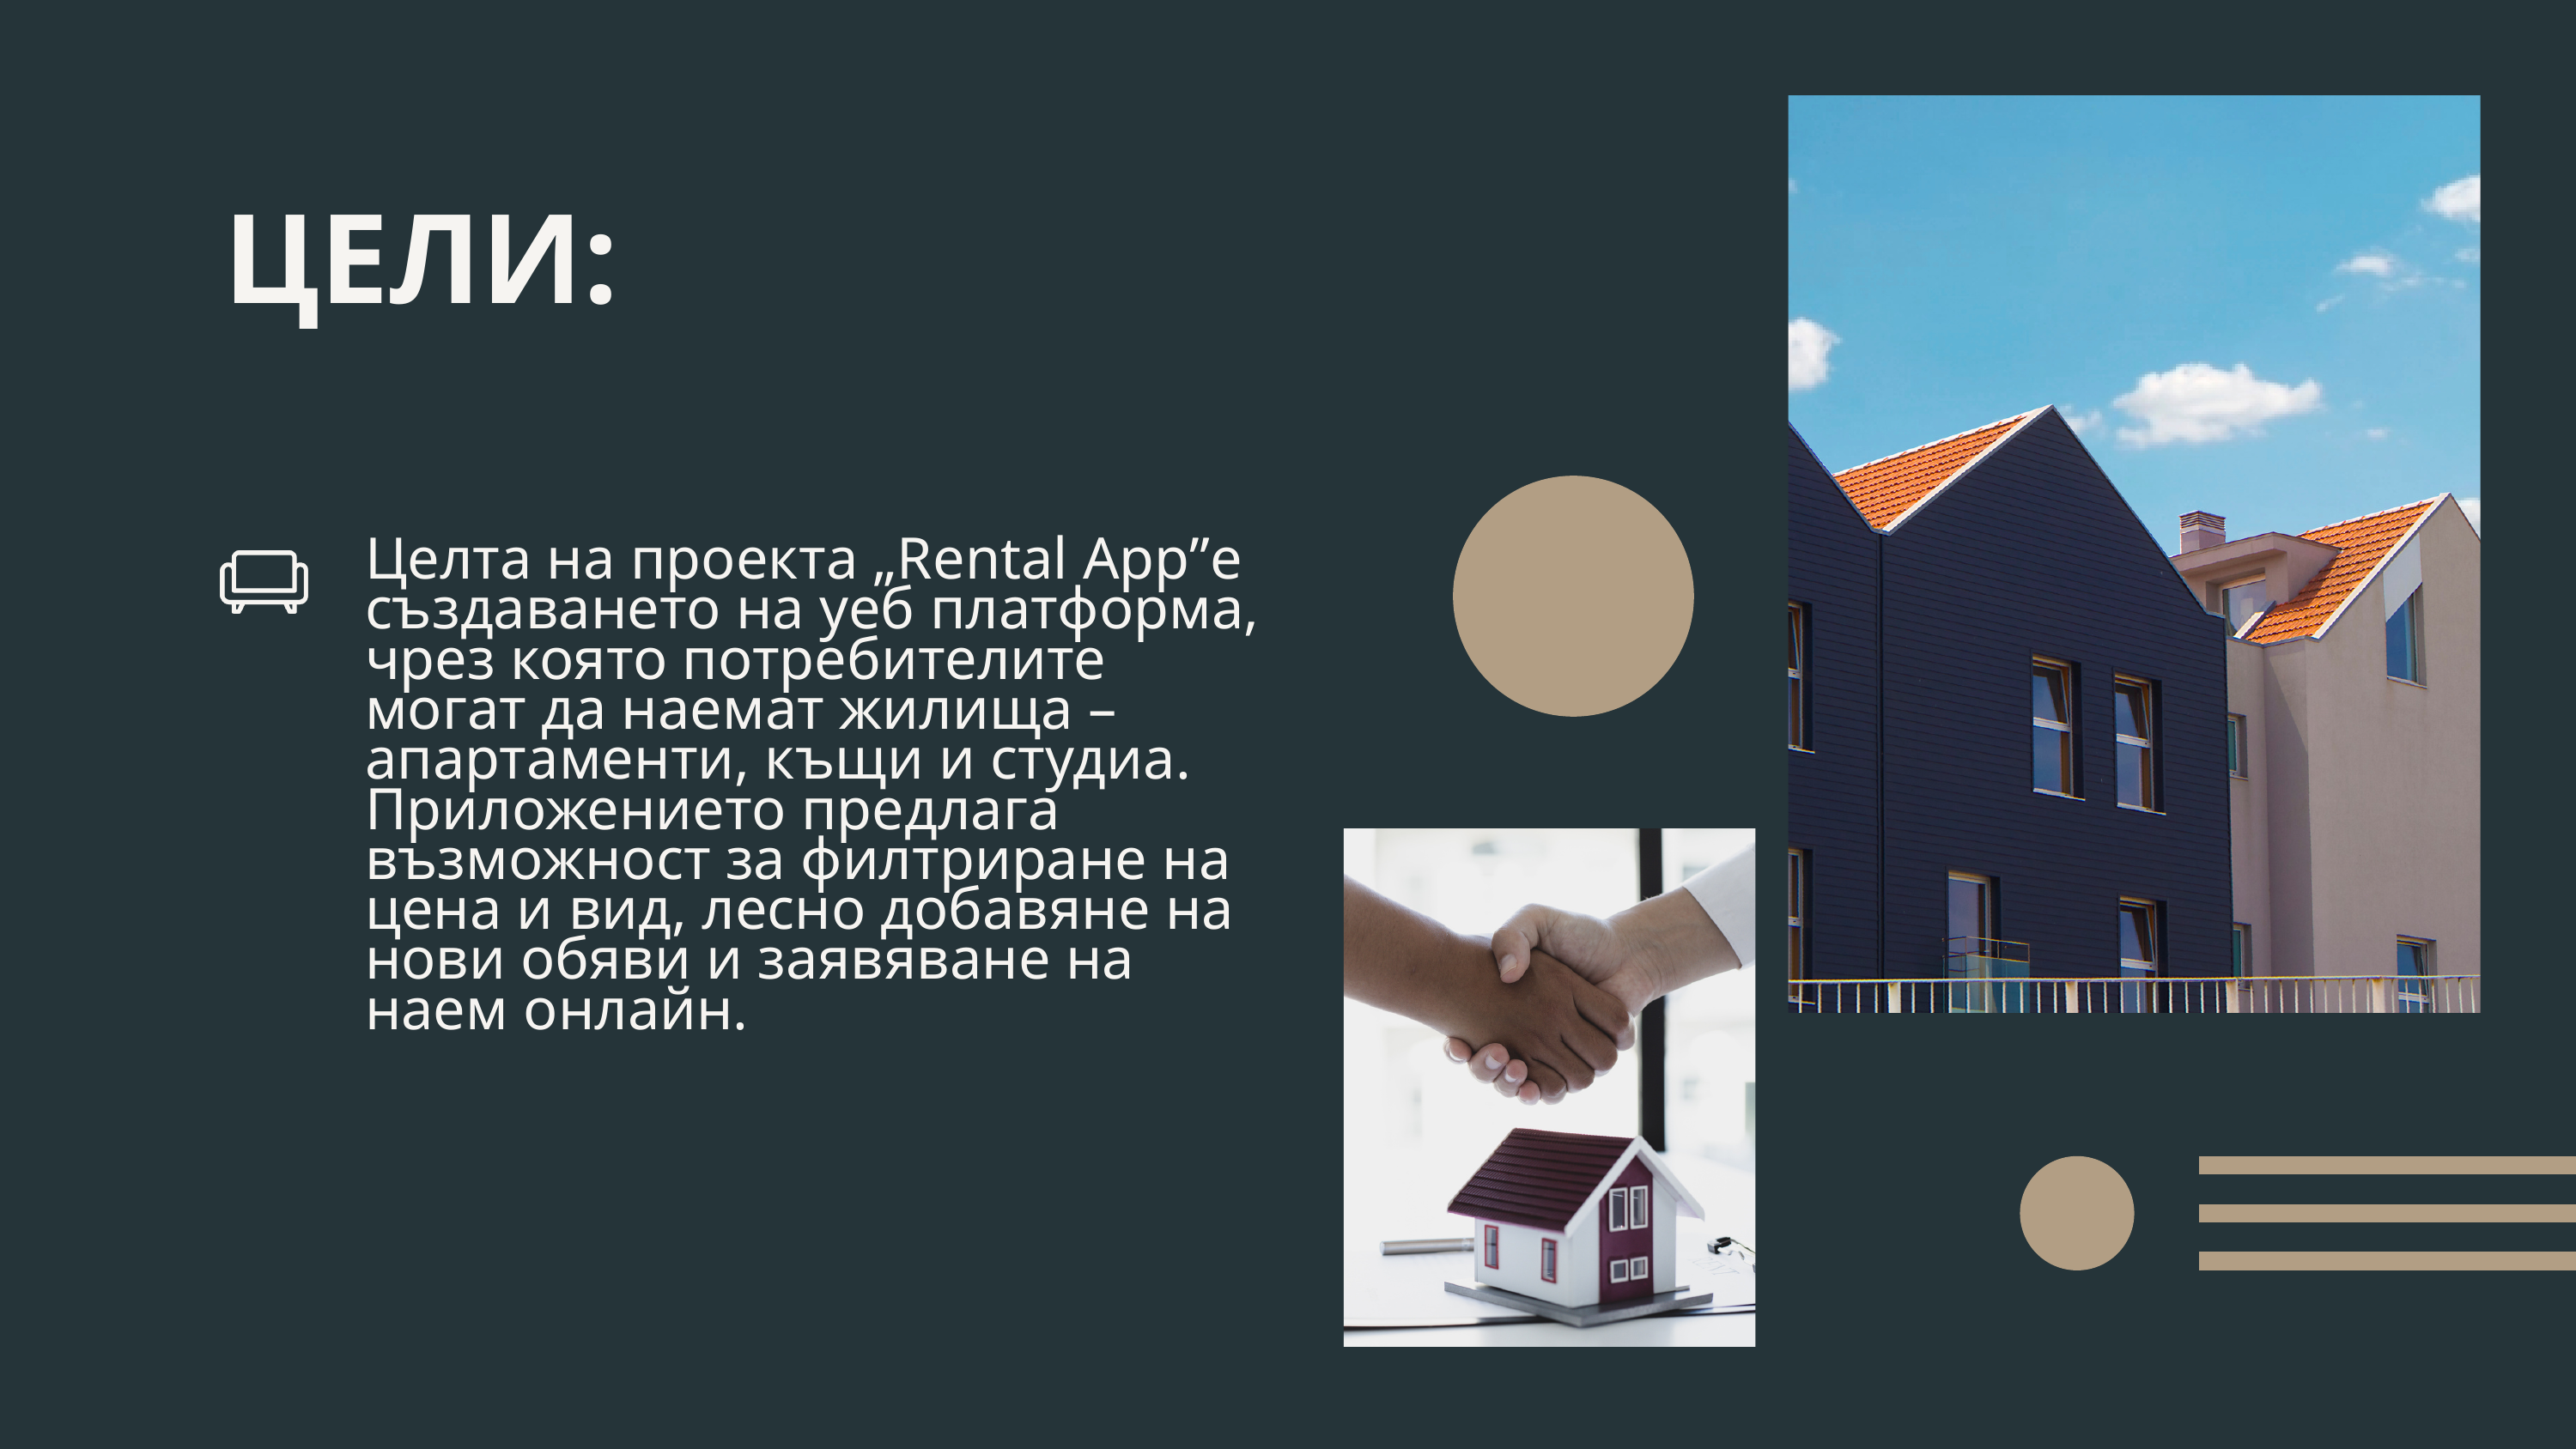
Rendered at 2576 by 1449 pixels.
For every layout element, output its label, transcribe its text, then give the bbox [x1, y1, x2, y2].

text_box [220, 550, 308, 614]
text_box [1452, 475, 1695, 718]
text_box Целта на проекта „Rental App”е създаването на уеб платформа, чрез която потребителите могат да наемат жилища – апартаменти, къщи и студиа. Приложението предлага възможност за филтриране на цена и вид, лесно добавяне на нови обяви и заявяване на наем онлайн. [364, 540, 1278, 1041]
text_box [1343, 828, 1756, 1348]
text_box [2198, 1252, 2576, 1271]
text_box ЦЕЛИ: [223, 193, 1255, 329]
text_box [2198, 1203, 2576, 1223]
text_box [2198, 1155, 2576, 1175]
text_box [2020, 1155, 2135, 1271]
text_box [1788, 94, 2481, 1013]
